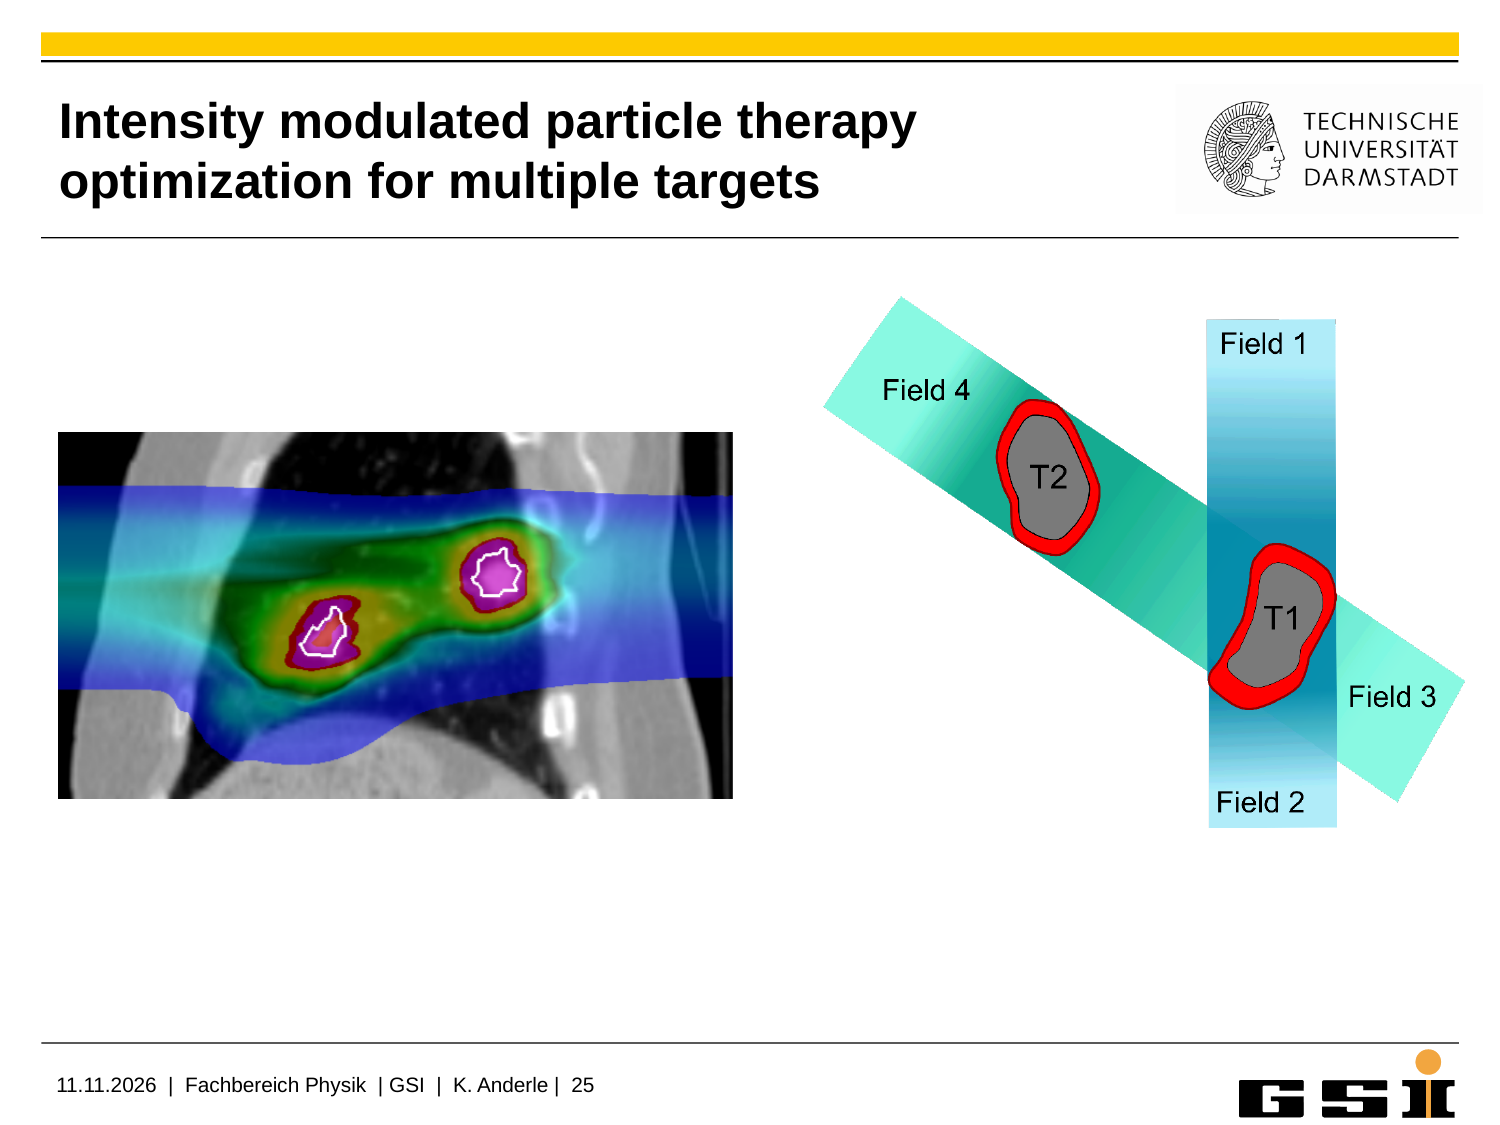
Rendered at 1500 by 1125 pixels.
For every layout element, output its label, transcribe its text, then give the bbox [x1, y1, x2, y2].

picture [58, 432, 733, 799]
title Intensity modulated particle therapy optimization for multiple targets [58, 79, 1149, 218]
picture [822, 295, 1465, 828]
picture [1175, 84, 1483, 214]
